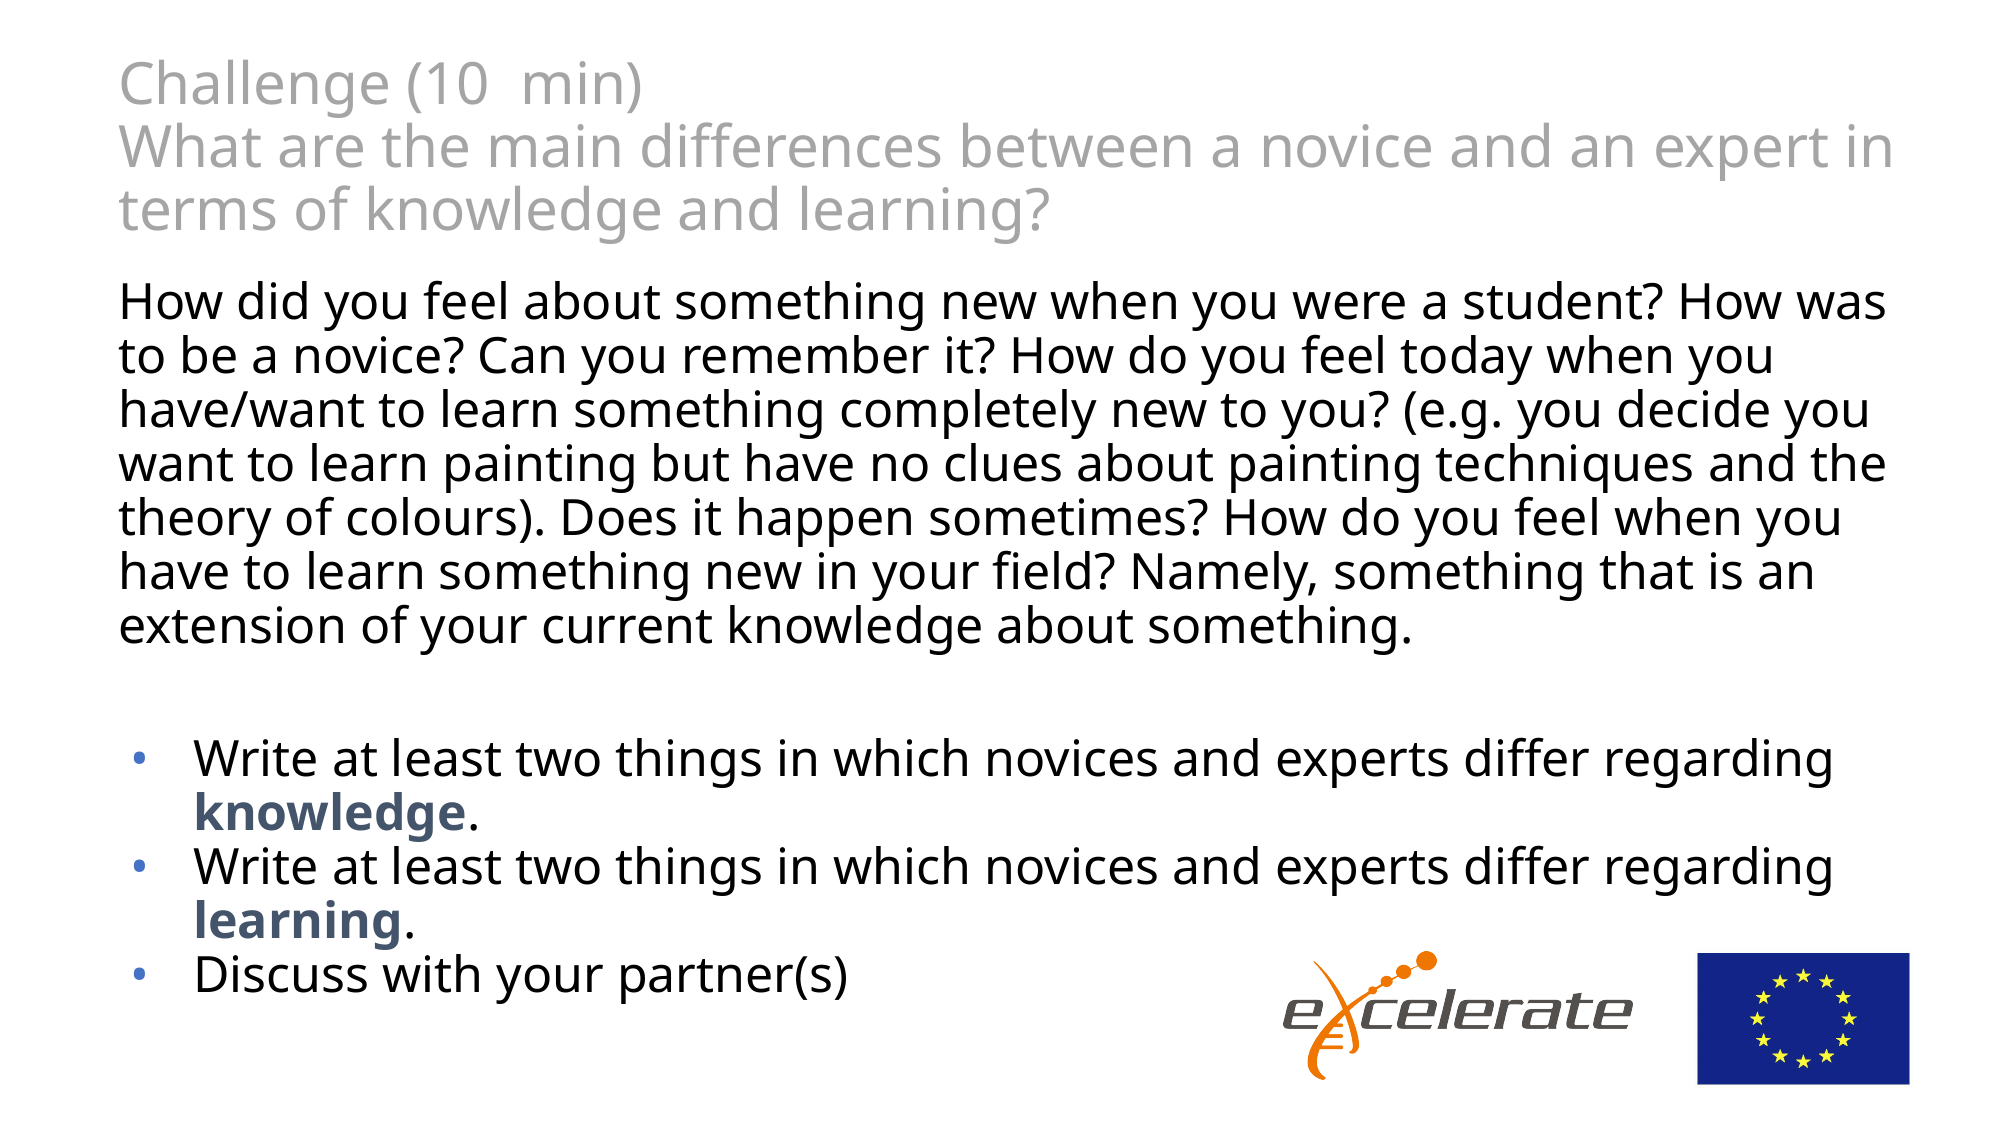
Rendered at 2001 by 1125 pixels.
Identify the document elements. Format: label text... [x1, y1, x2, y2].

list How did you feel about something new when you were a student? How was to be a novice? Can you remember it? How do you feel today when you have/want to learn something completely new to you? (e.g. you decide you want to learn painting but have no clues about painting techniques and the theory of colours). Does it happen sometimes? How do you feel when you have to learn something new in your field? Namely, something that is an extension of your current knowledge about something. Write at least two things in which novices and experts differ regarding knowledge. Write at least two things in which novices and experts differ regarding learning. Discuss with your partner(s) [118, 276, 1902, 989]
picture [1283, 989, 1633, 1080]
title Challenge (10 min) What are the main differences between a novice and an expert in terms of knowledge and learning? [118, 54, 1902, 276]
picture [1693, 949, 1913, 1088]
